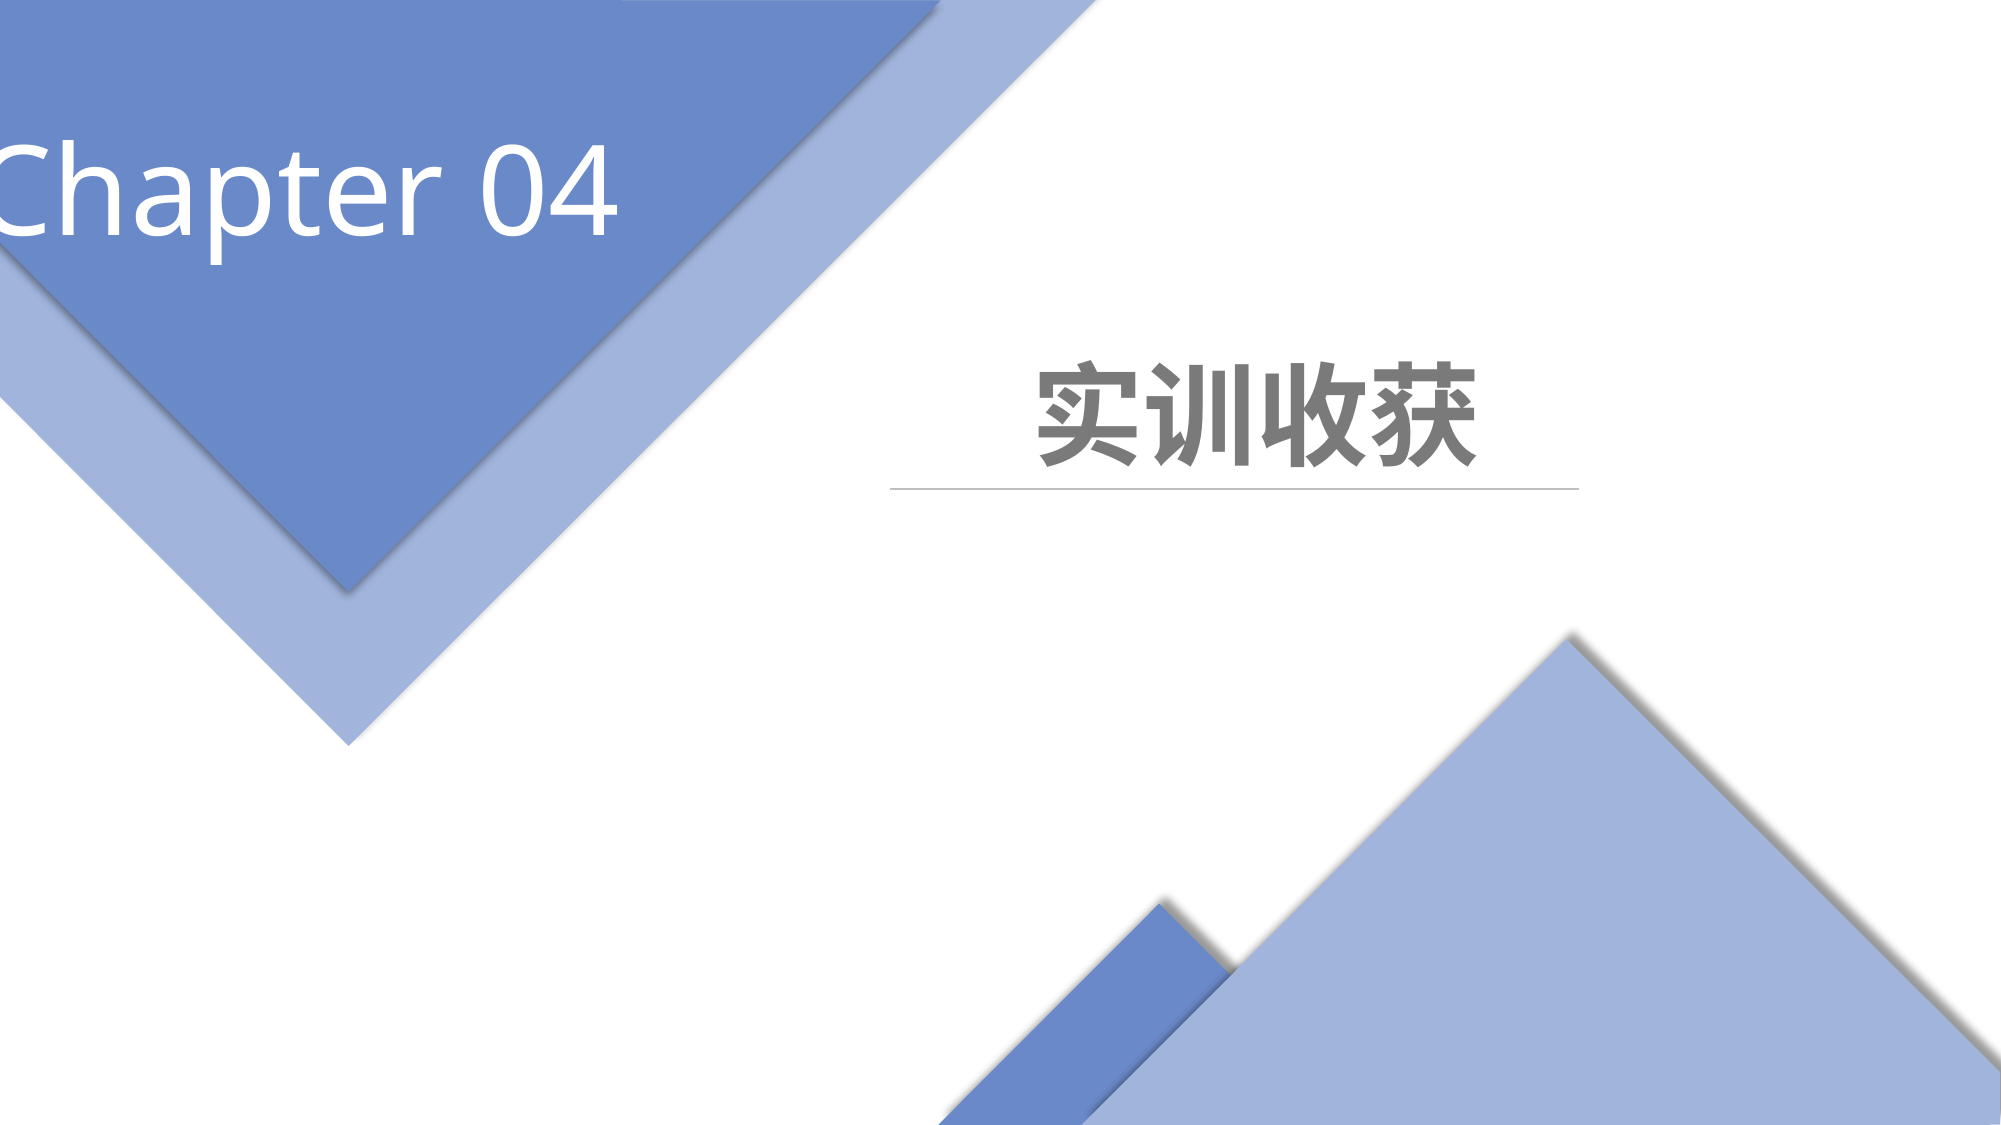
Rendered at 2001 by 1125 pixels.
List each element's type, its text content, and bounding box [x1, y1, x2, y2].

text_box Chapter 04 [0, 102, 636, 268]
text_box 实训收获 [1016, 337, 1497, 488]
